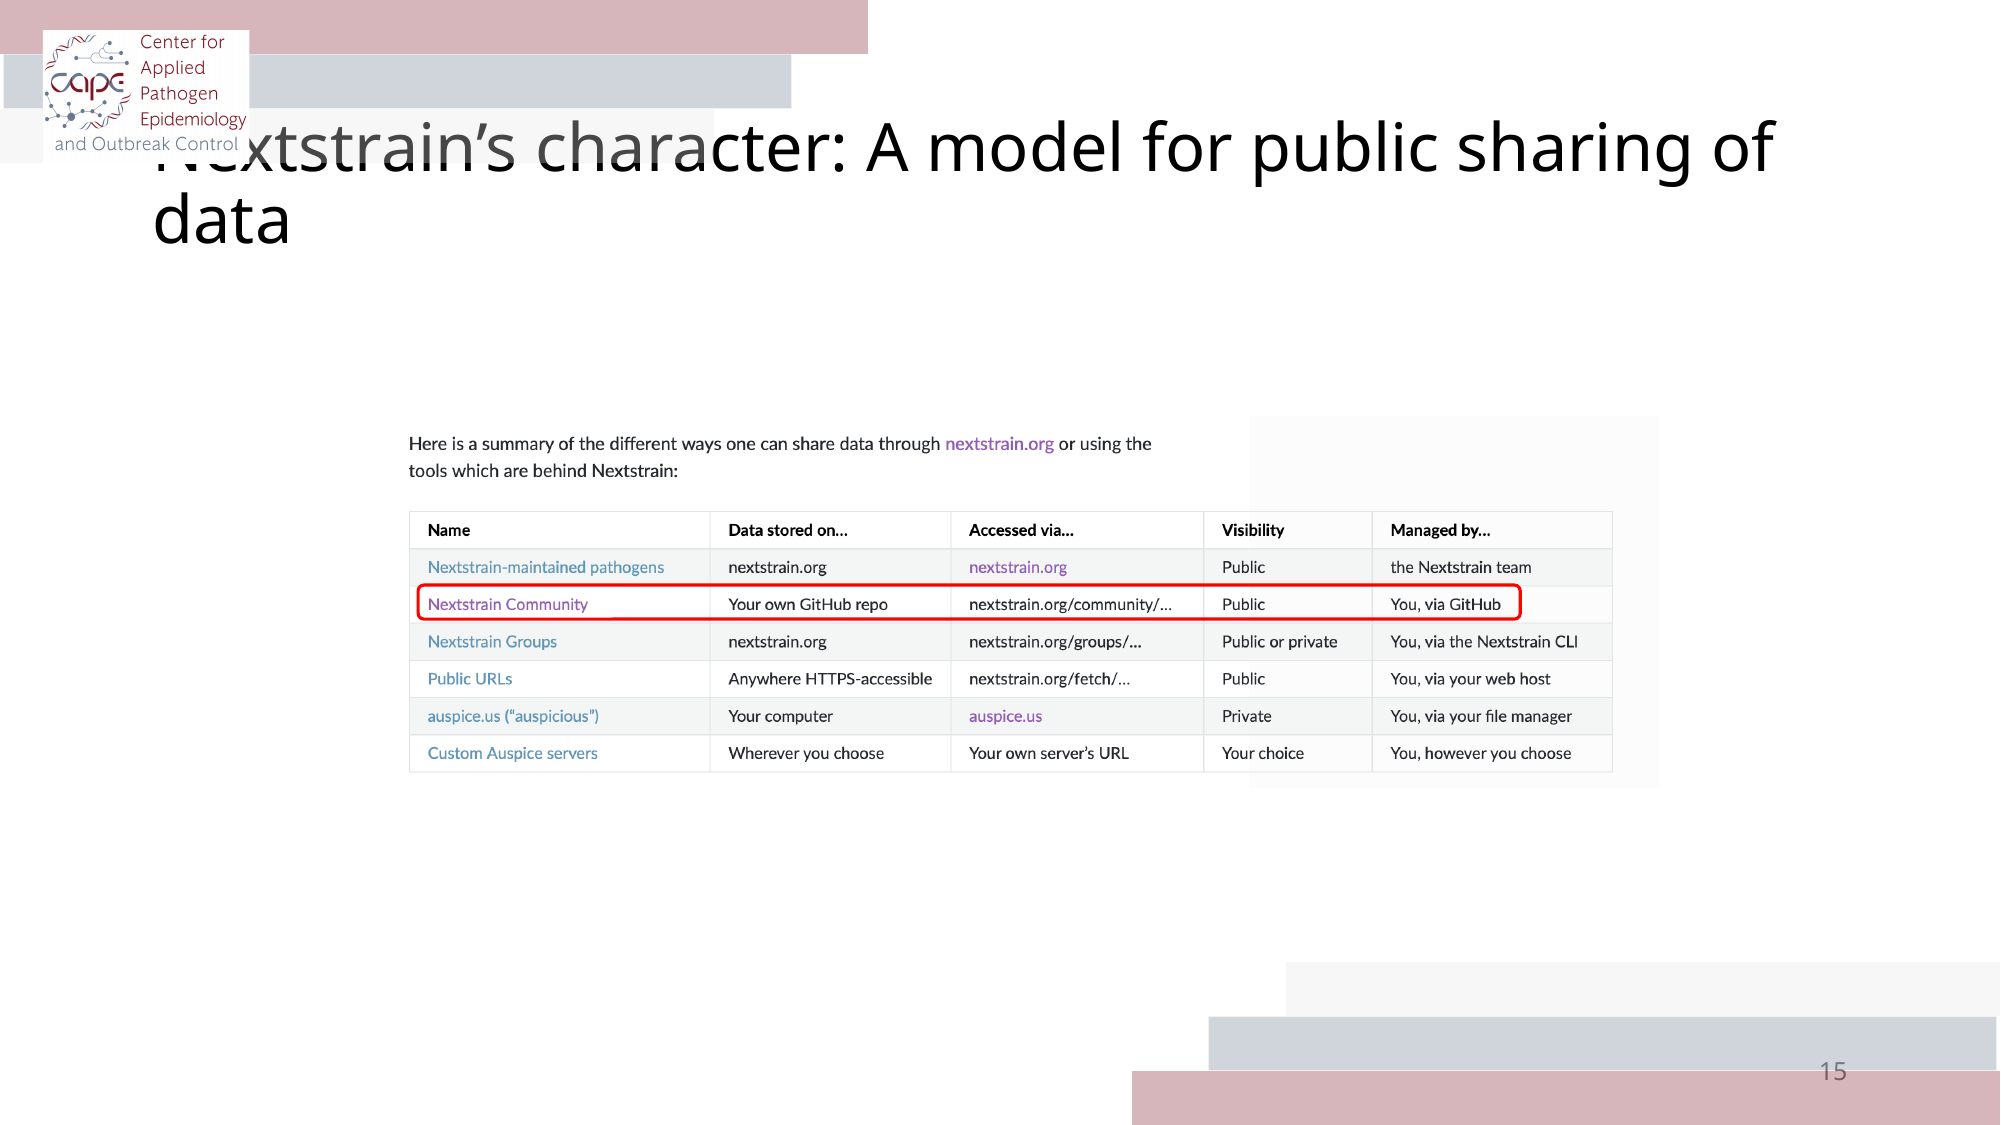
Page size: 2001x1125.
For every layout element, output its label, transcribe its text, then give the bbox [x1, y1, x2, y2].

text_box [0, 0, 869, 164]
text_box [1131, 961, 2000, 1125]
title Nextstrain’s character: A model for public sharing of data [137, 75, 1906, 338]
picture [383, 416, 1660, 788]
picture [42, 30, 250, 165]
